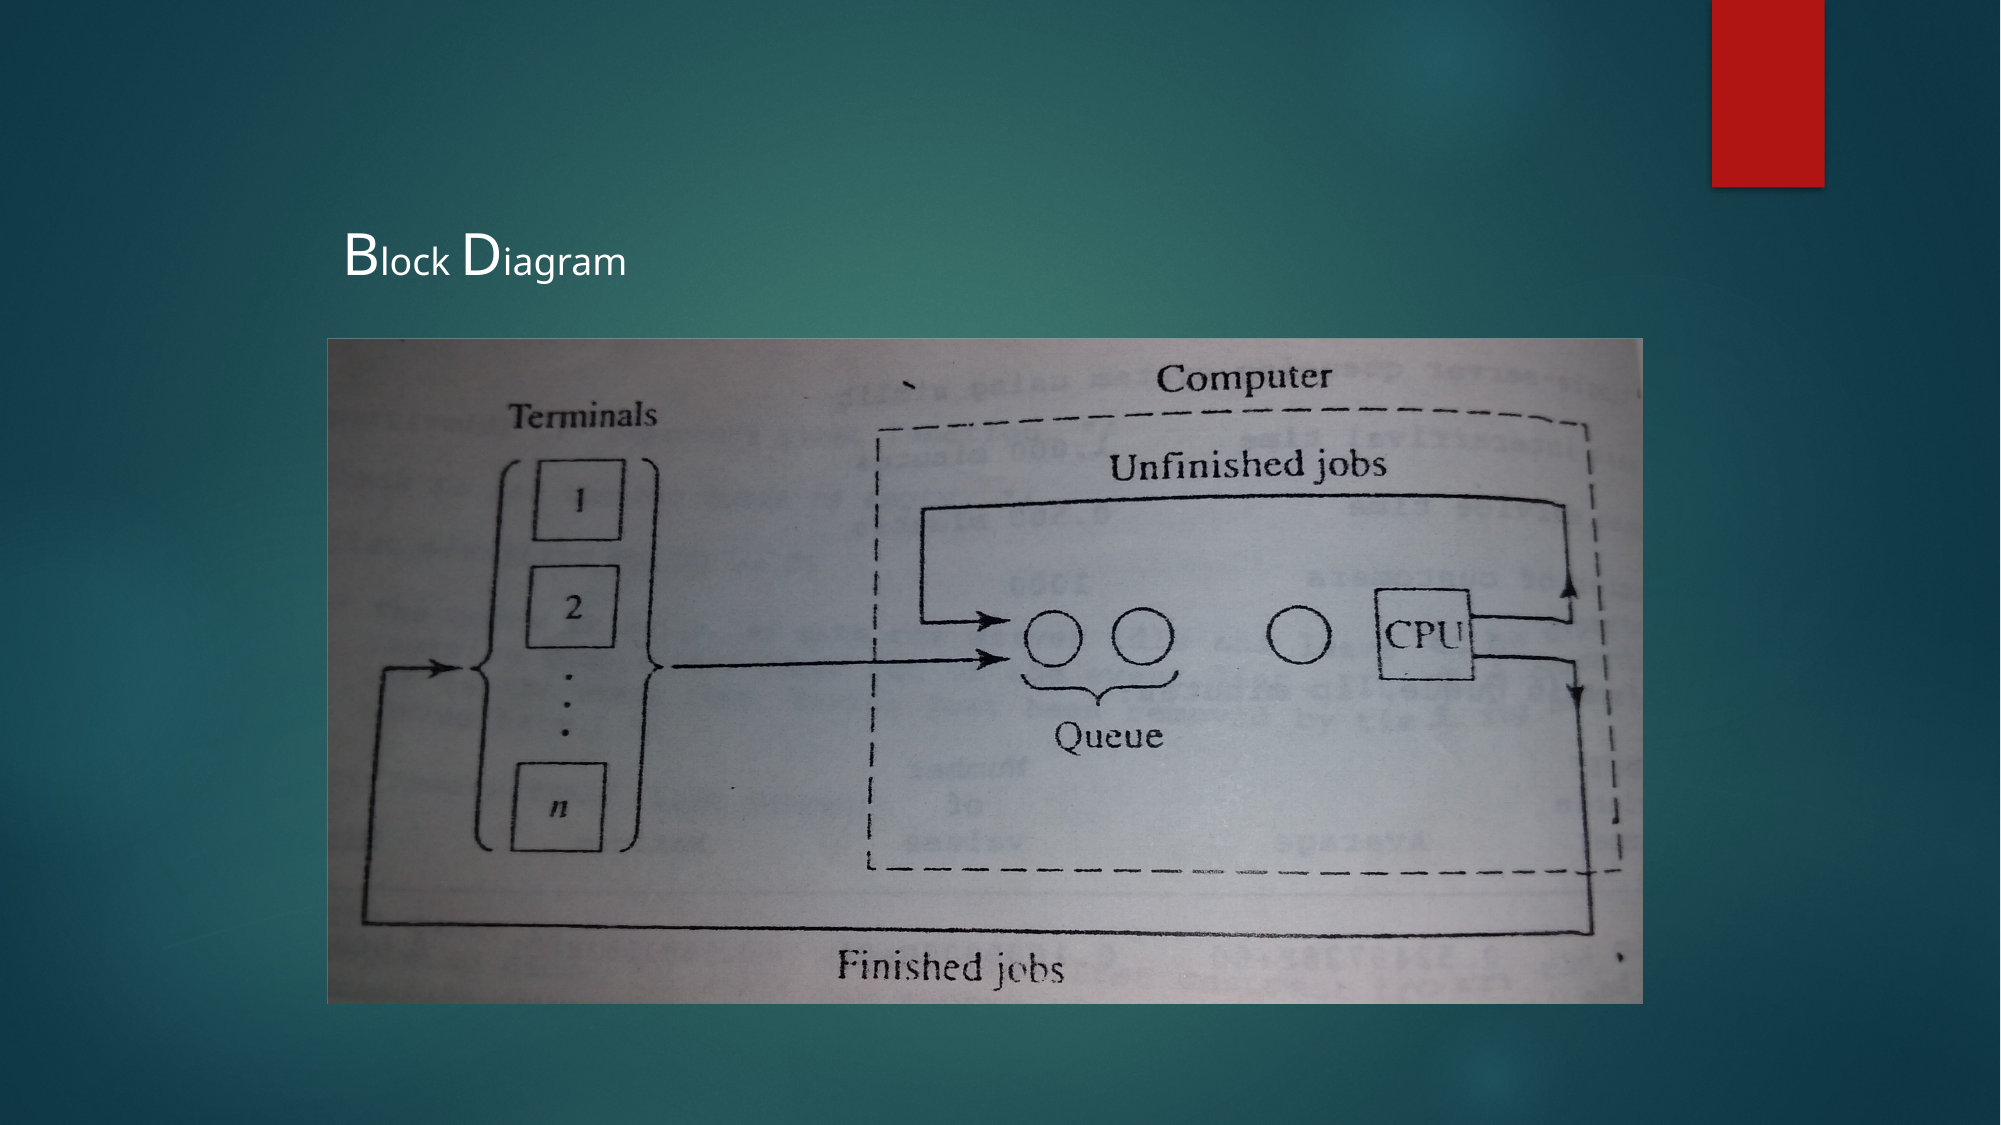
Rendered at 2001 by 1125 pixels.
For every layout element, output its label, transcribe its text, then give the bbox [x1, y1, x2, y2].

text_box Block Diagram [327, 209, 646, 294]
picture [0, 0, 1642, 1125]
